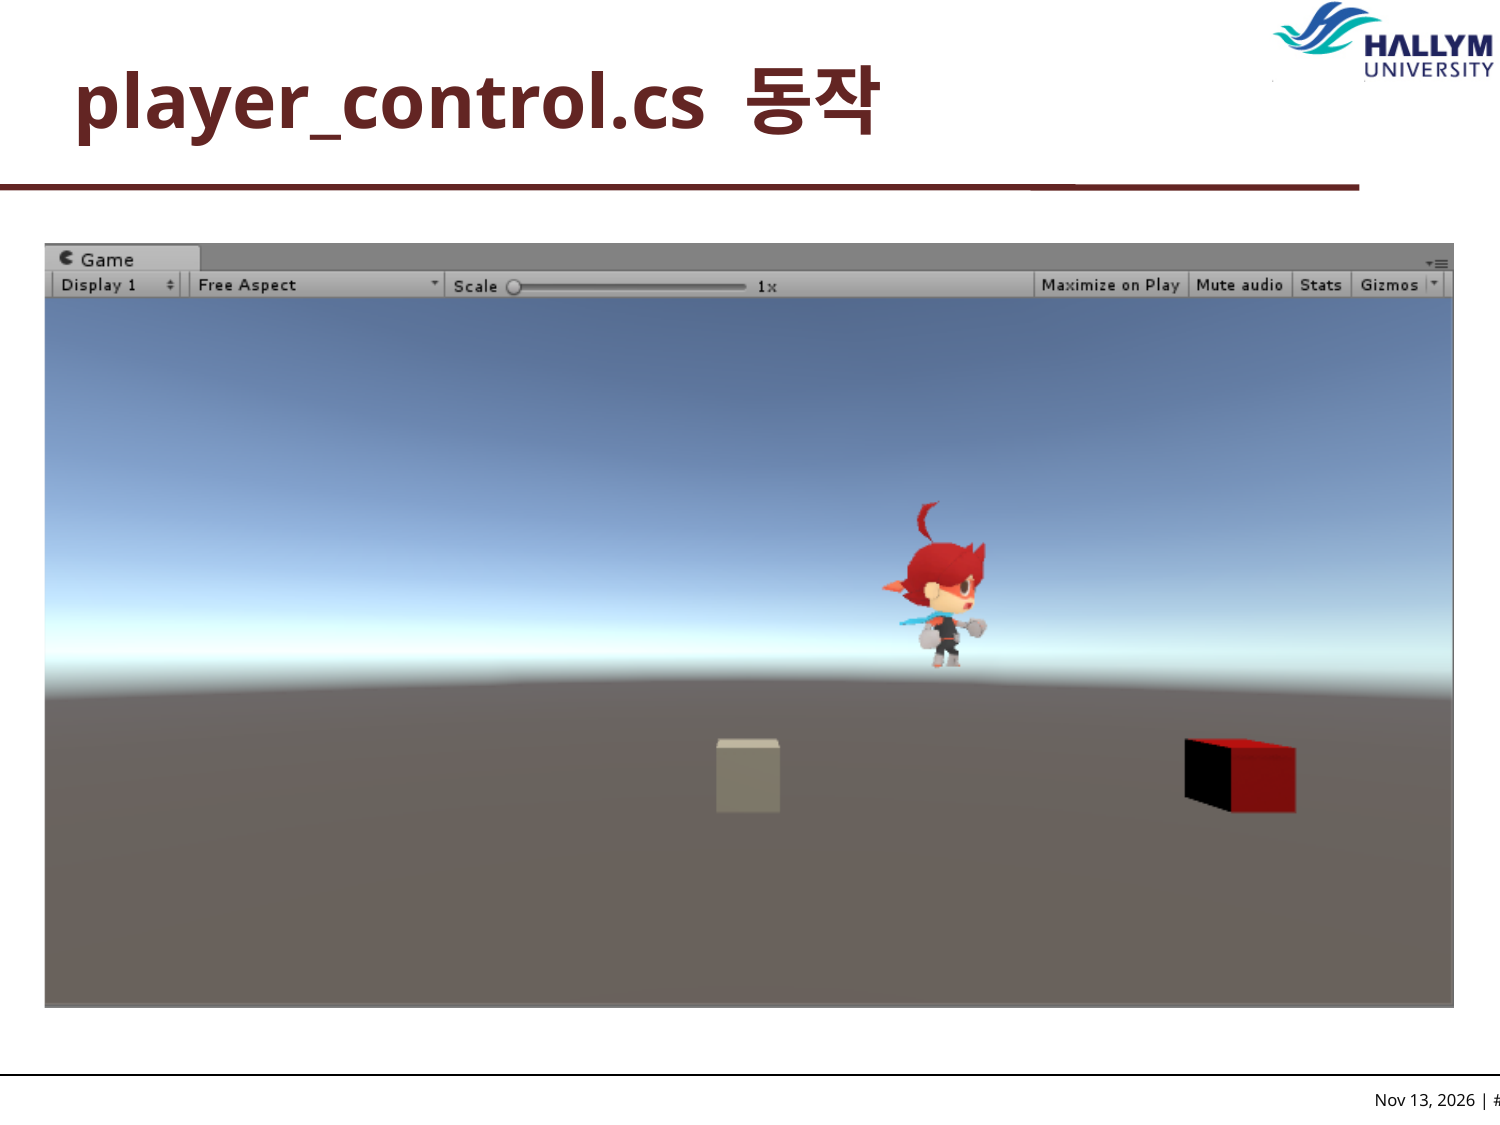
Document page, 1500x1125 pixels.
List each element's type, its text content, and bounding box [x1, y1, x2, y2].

title player_control.cs 동작 [44, 33, 1395, 164]
picture [1269, 0, 1500, 82]
picture [44, 243, 1455, 1008]
